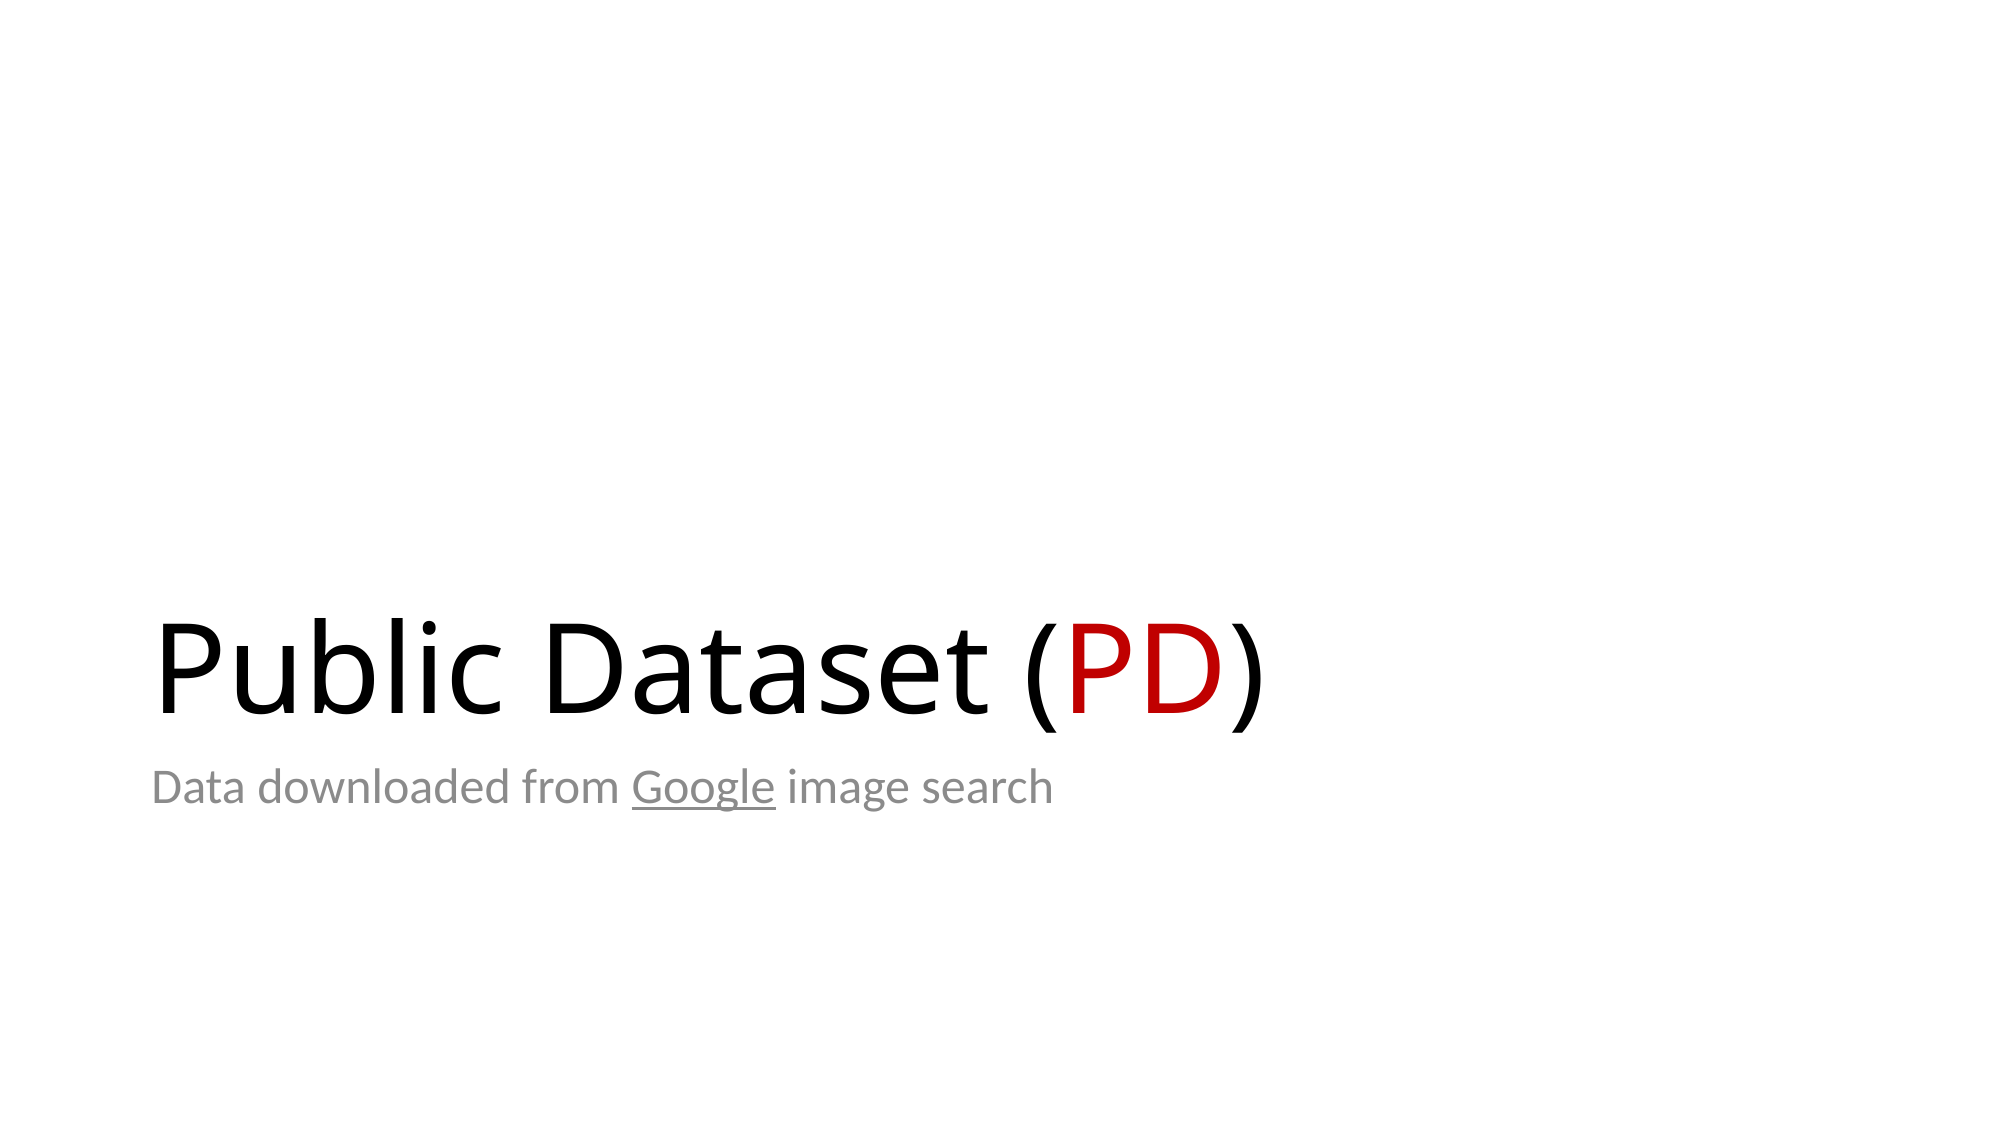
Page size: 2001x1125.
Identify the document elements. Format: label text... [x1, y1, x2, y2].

list Data downloaded from Google image search [136, 752, 1862, 999]
title Public Dataset (PD) [136, 280, 1862, 749]
